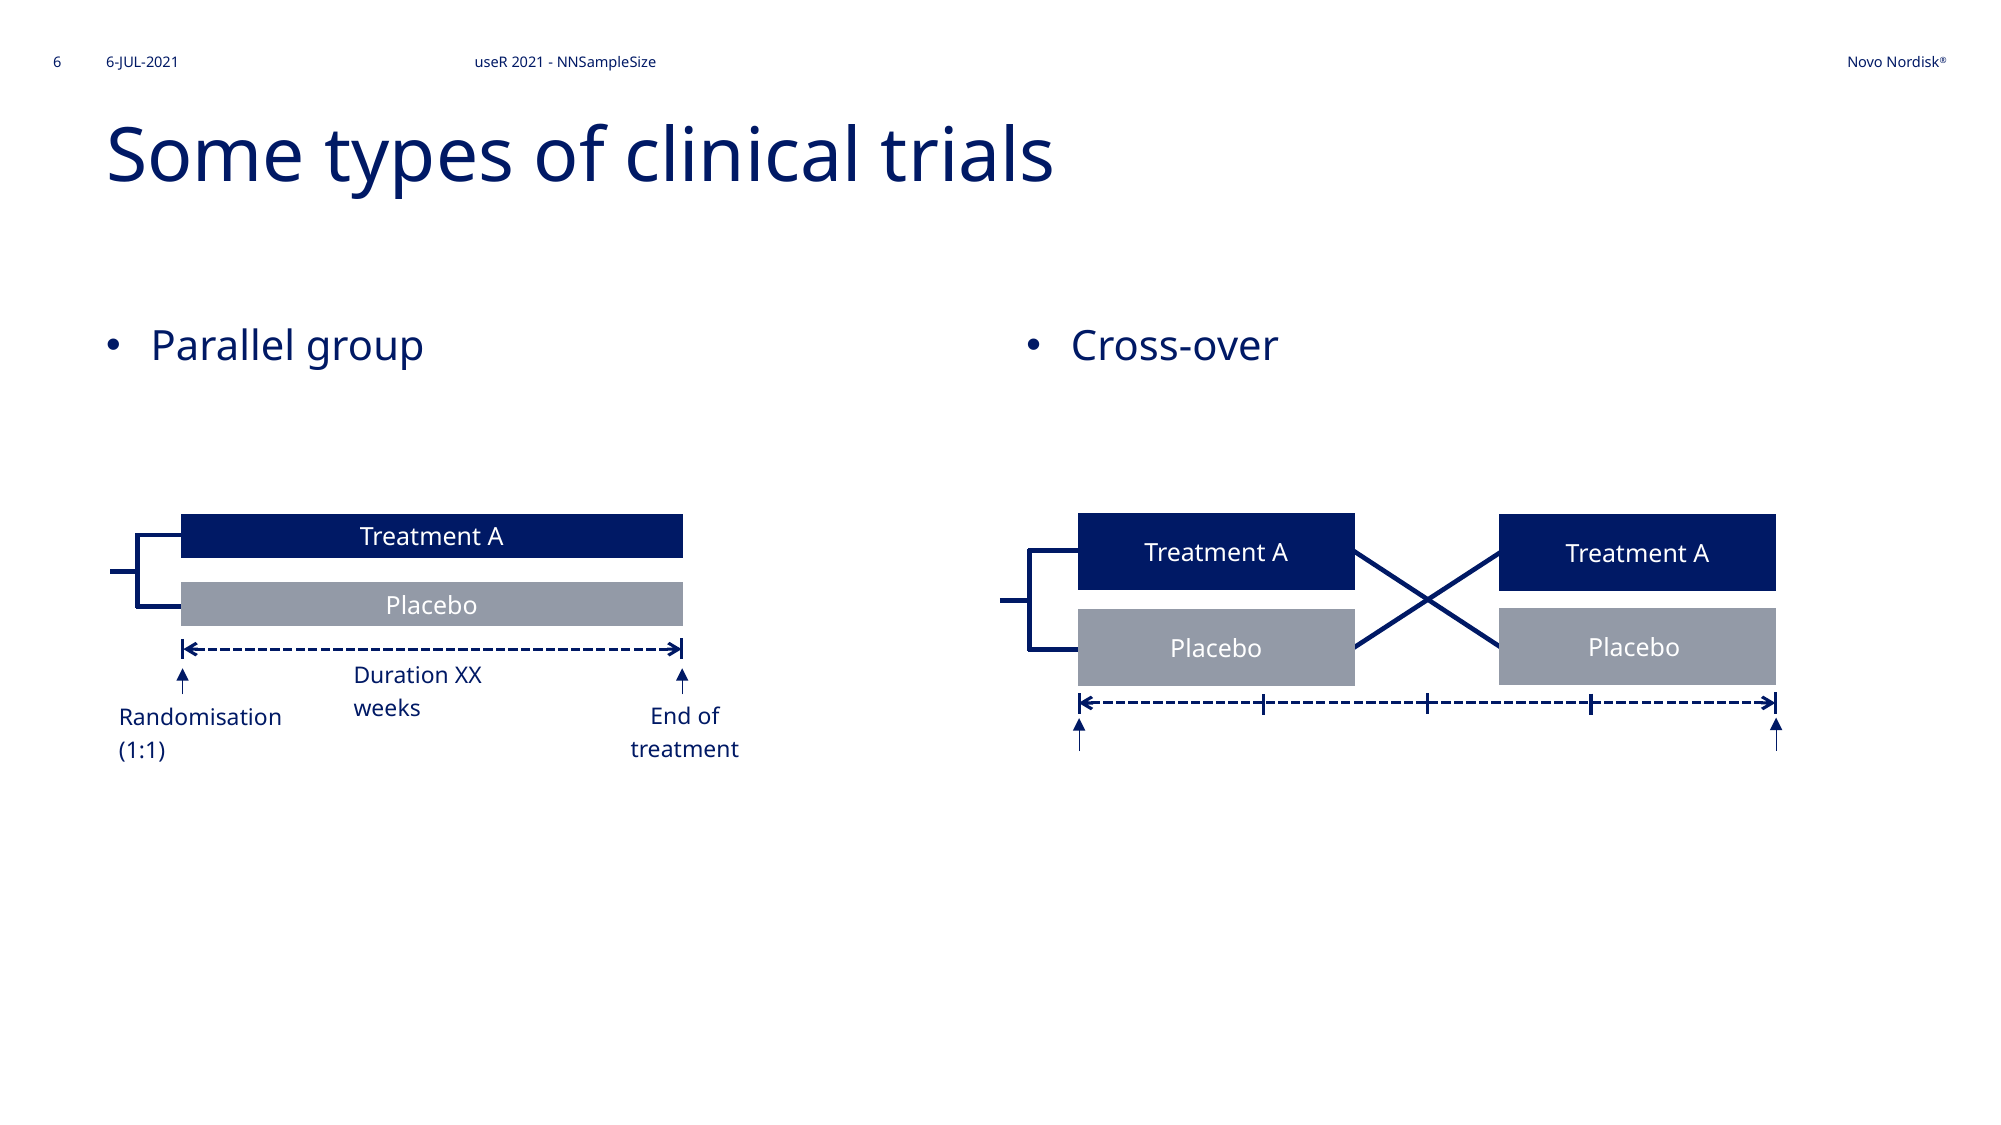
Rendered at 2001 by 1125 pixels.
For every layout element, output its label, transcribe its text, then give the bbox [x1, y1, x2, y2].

footer useR 2021 - NNSampleSize [474, 53, 1158, 74]
slide_number 6-JUL-2021 [107, 53, 422, 74]
list Cross-over [1026, 318, 1894, 1019]
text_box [999, 514, 1776, 752]
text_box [110, 514, 763, 762]
slide_number 6 [53, 53, 107, 74]
title Some types of clinical trials [106, 106, 1894, 319]
list Parallel group [106, 318, 974, 1019]
